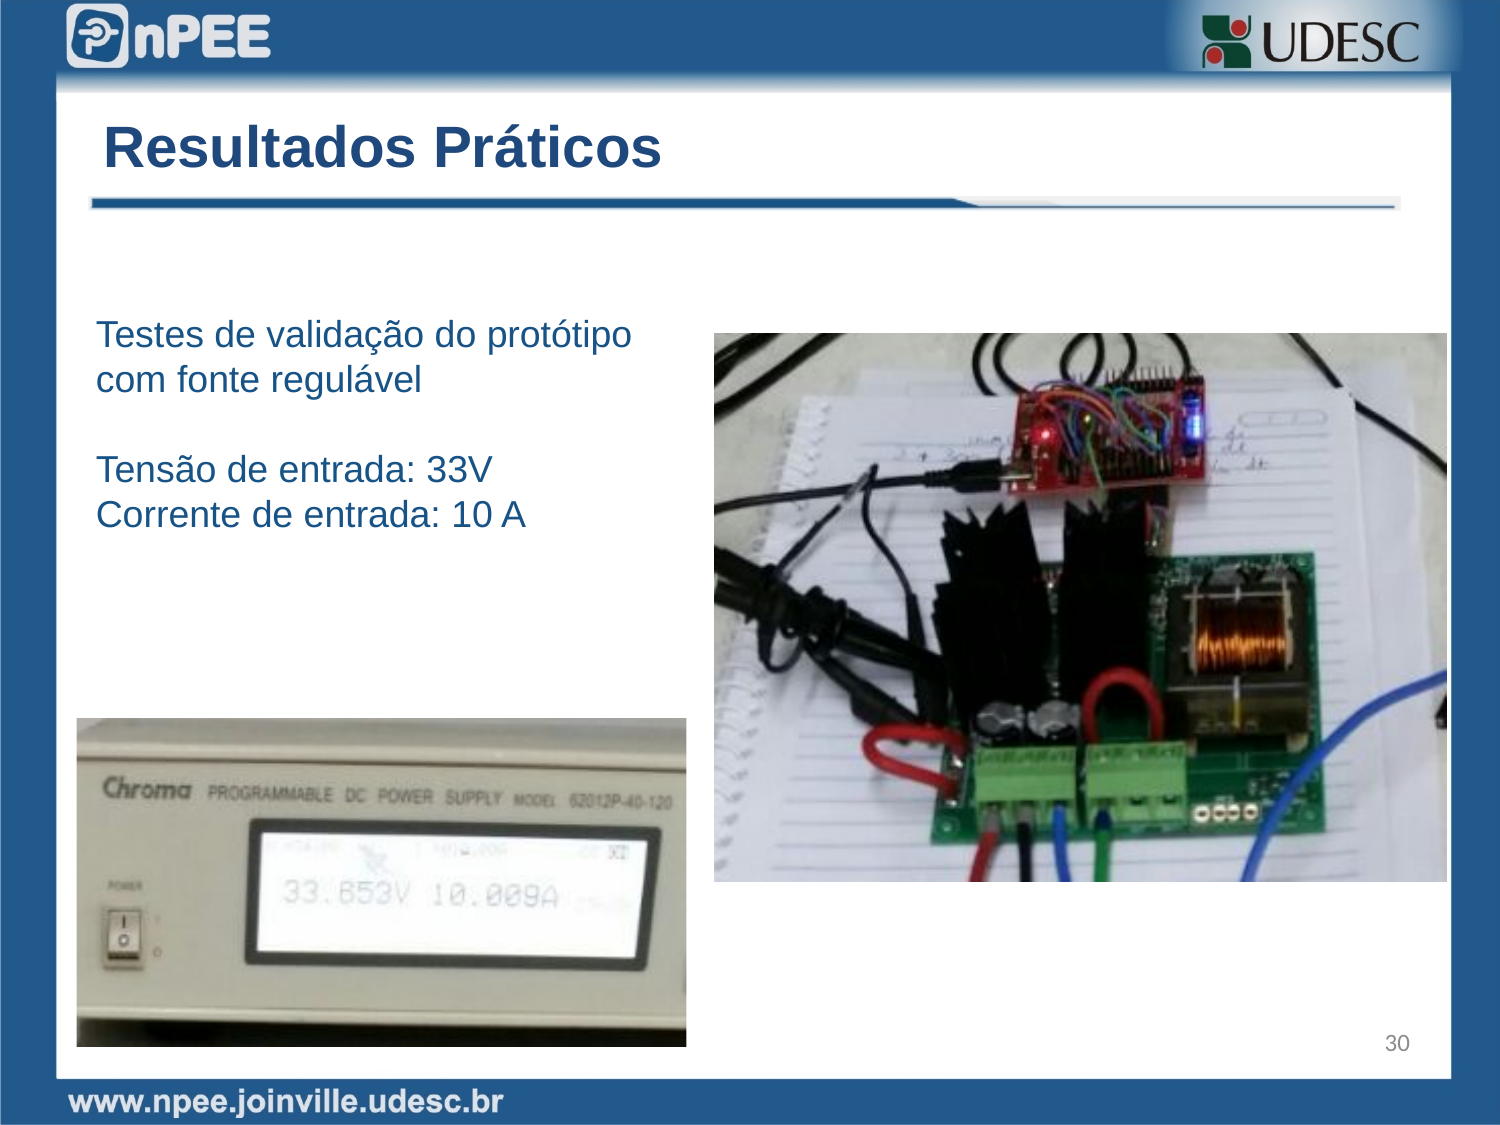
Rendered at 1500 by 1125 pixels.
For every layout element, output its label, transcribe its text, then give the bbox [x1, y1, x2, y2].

slide_number 30 [1074, 1011, 1425, 1072]
text_box Testes de validação do protótipo com fonte regulável Tensão de entrada: 33V Corrente de entrada: 10 A [81, 302, 680, 543]
picture [0, 75, 1500, 1125]
text_box Resultados Práticos [88, 101, 1388, 187]
text_box [0, 0, 1500, 75]
